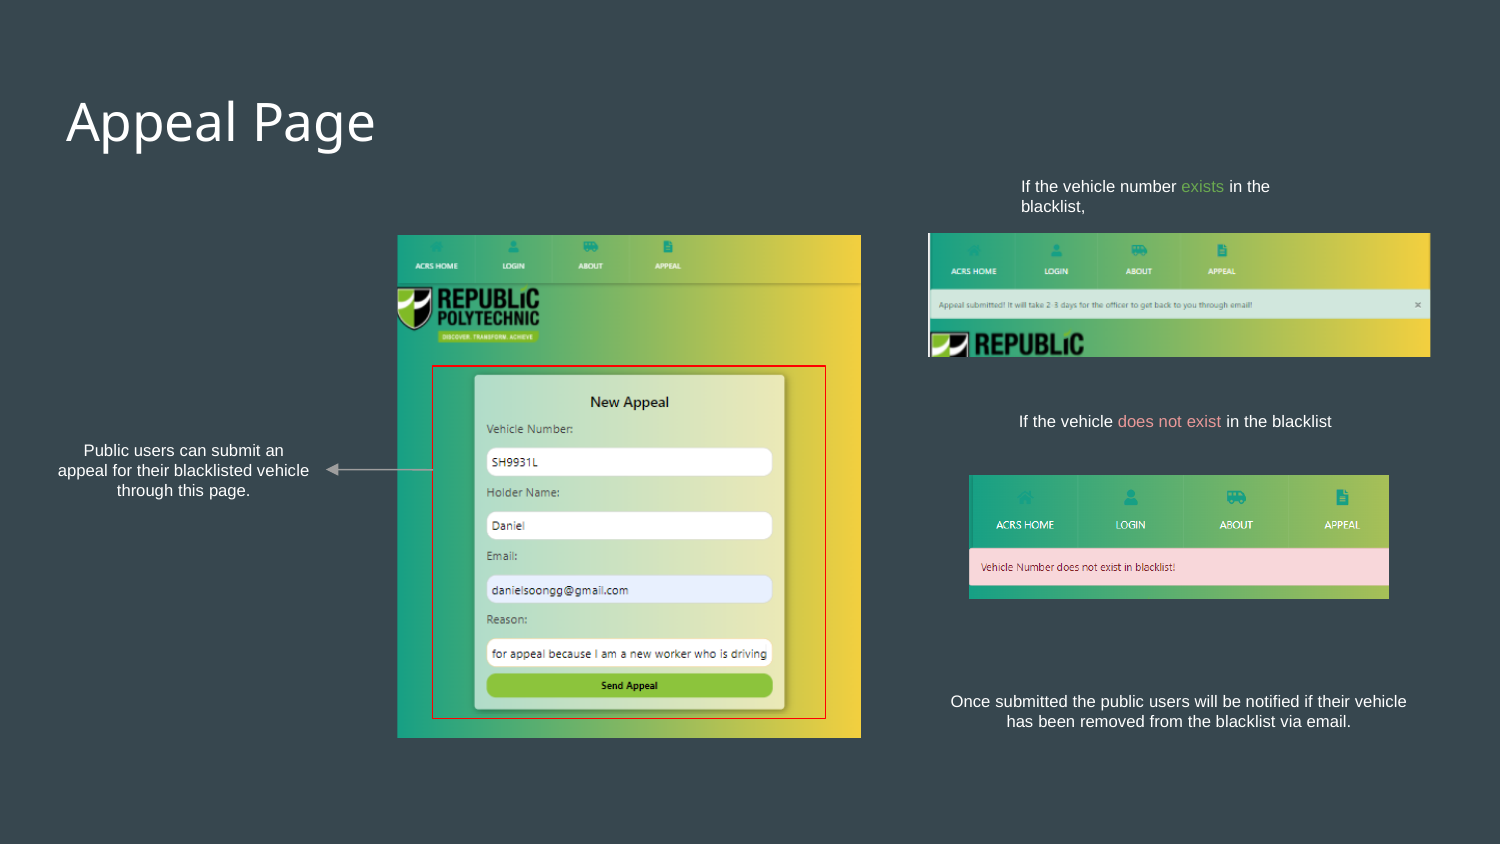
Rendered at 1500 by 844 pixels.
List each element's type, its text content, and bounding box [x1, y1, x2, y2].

picture [969, 474, 1389, 599]
text_box Once submitted the public users will be notified if their vehicle has been removed from the blacklist via email. [933, 675, 1426, 746]
text_box If the vehicle does not exist in the blacklist [1003, 400, 1355, 441]
text_box If the vehicle number exists in the blacklist, [1005, 160, 1353, 231]
picture [397, 234, 862, 738]
title Appeal Page [51, 72, 1449, 167]
text_box Public users can submit an appeal for their blacklisted vehicle through this page. [41, 424, 326, 515]
picture [927, 233, 1431, 358]
